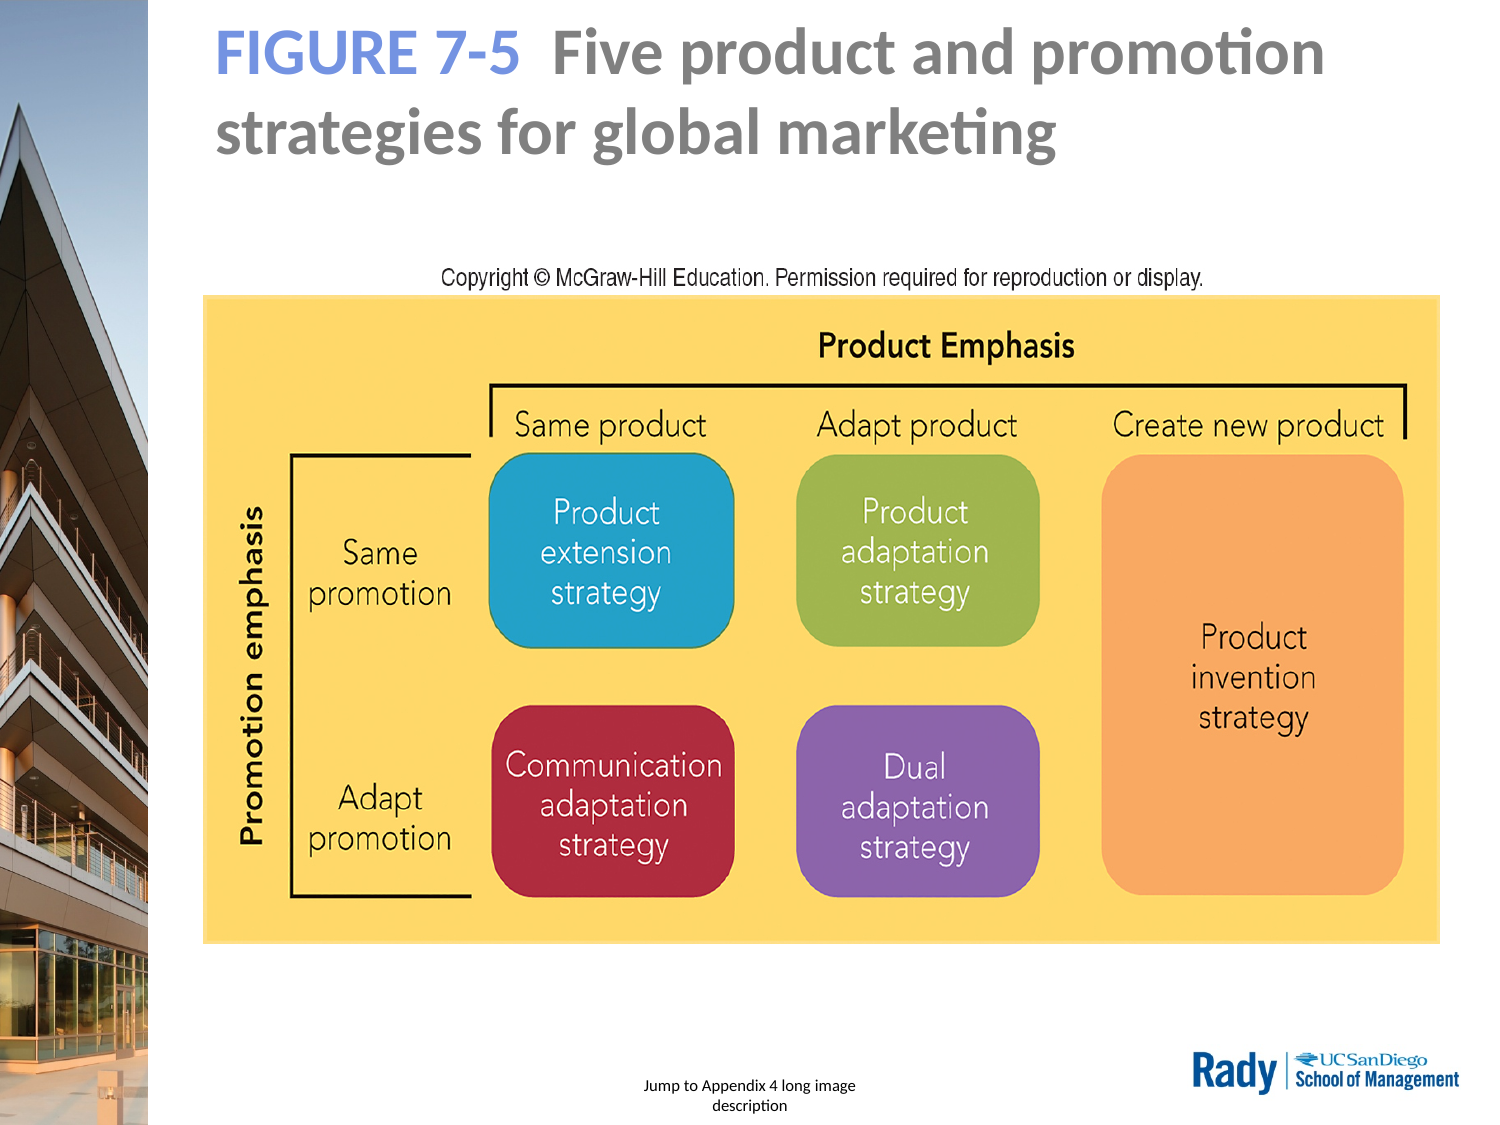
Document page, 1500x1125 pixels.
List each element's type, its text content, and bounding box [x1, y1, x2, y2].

title FIGURE 7-5 Five product and promotion strategies for global marketing [199, 37, 1500, 138]
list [203, 268, 1440, 944]
picture [0, 0, 148, 1125]
list Jump to Appendix 4 long image description [637, 1074, 863, 1092]
picture [1187, 1044, 1463, 1101]
